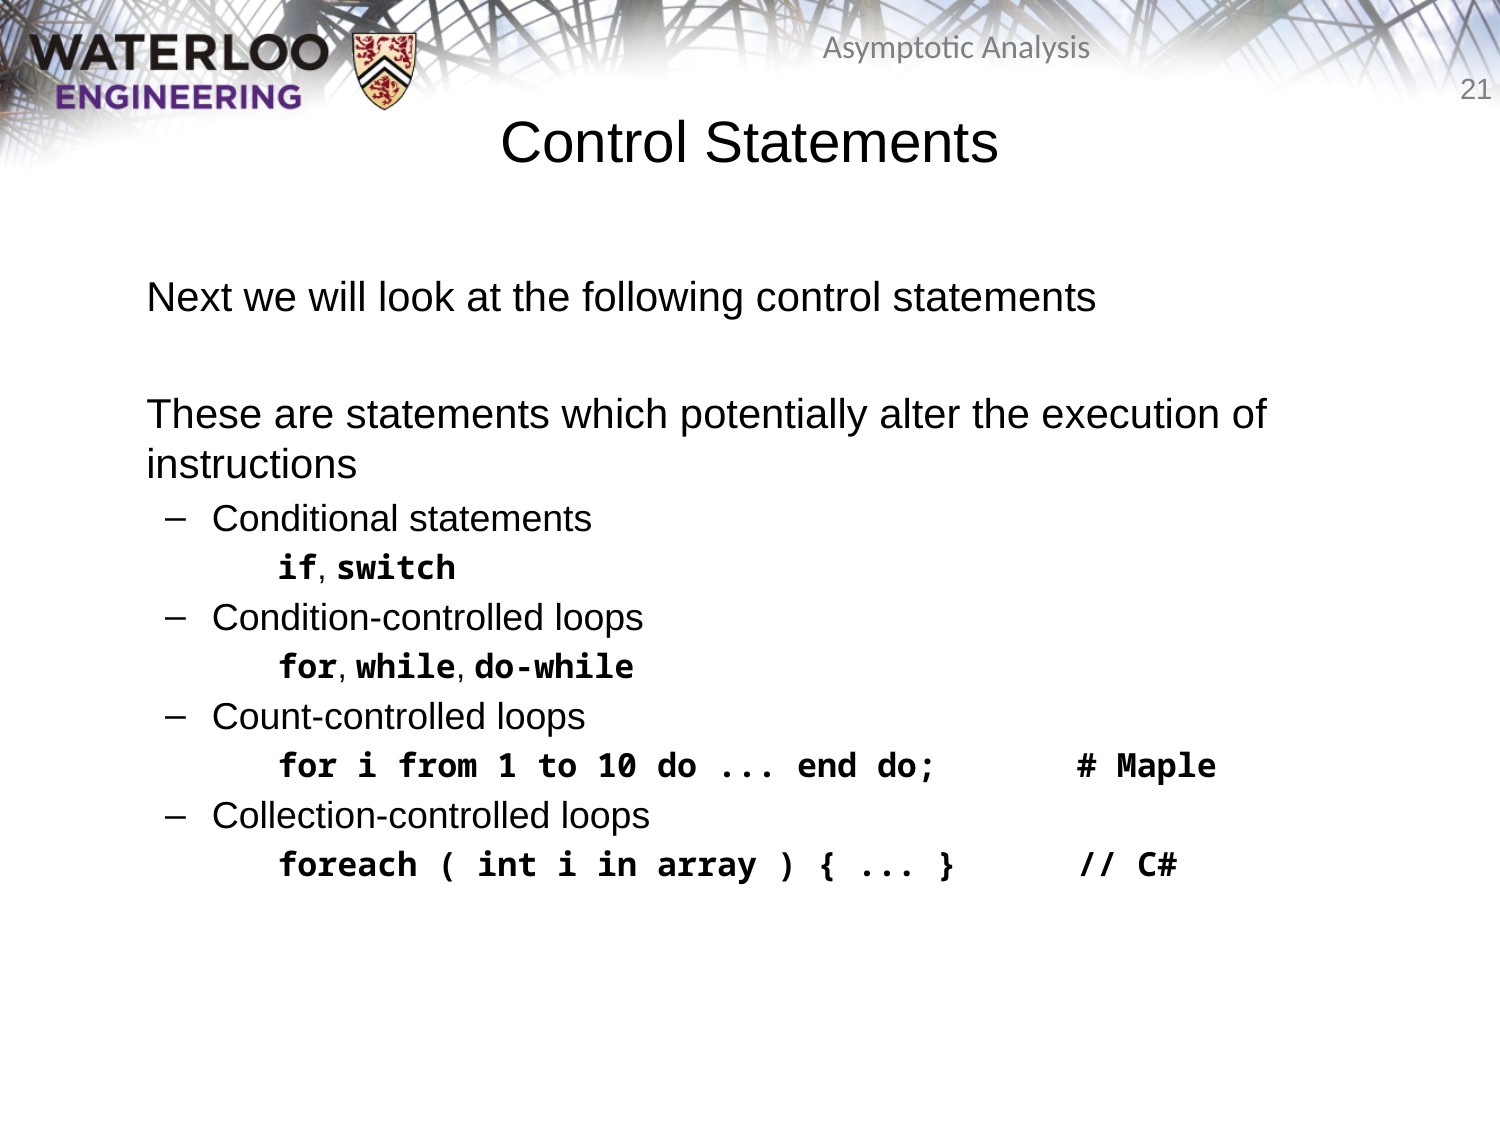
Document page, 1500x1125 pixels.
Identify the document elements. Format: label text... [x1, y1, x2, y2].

list Next we will look at the following control statements These are statements which potentially alter the execution of instructions Conditional statements if, switch Condition-controlled loops for, while, do-while Count-controlled loops for i from 1 to 10 do ... end do; # Maple Collection-controlled loops foreach ( int i in array ) { ... } // C# [74, 262, 1426, 1006]
title Control Statements [74, 44, 1426, 233]
picture [0, 0, 1500, 1125]
